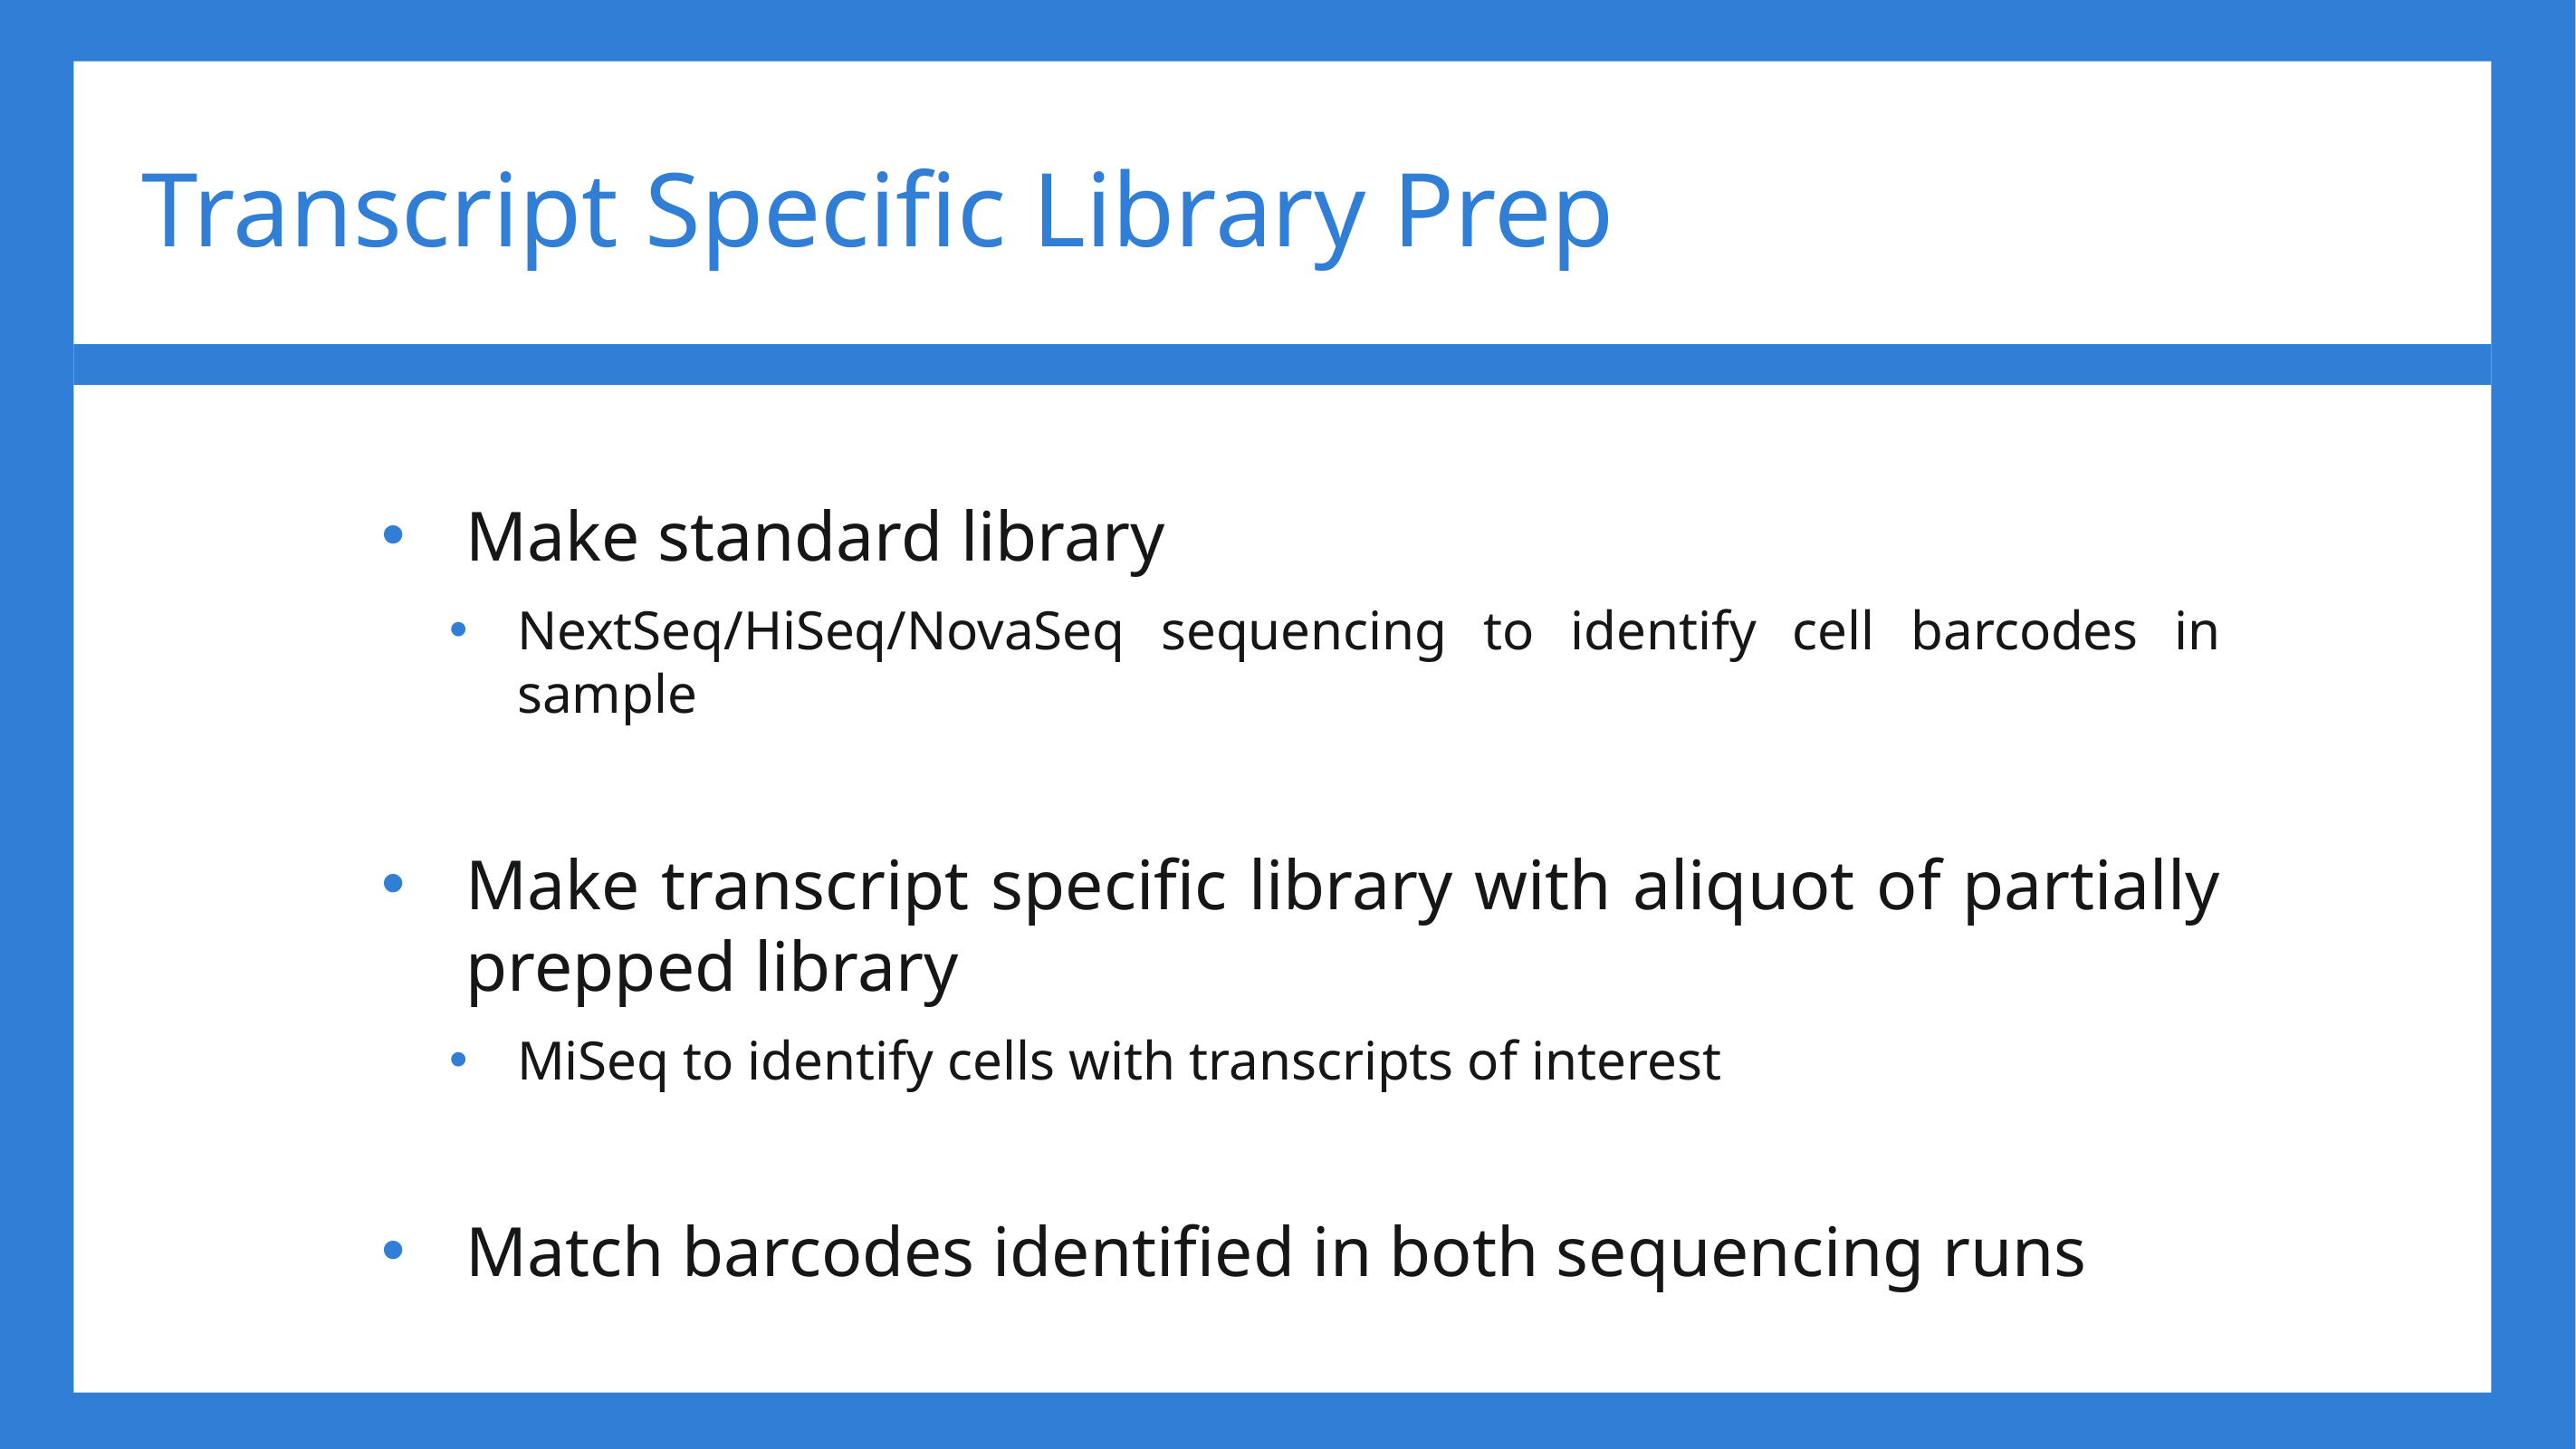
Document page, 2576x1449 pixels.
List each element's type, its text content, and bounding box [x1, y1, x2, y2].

title Transcript Specific Library Prep [136, 136, 2119, 273]
text_box Make standard library NextSeq/HiSeq/NovaSeq sequencing to identify cell barcodes in sample Make transcript specific library with aliquot of partially prepped library MiSeq to identify cells with transcripts of interest Match barcodes identified in both sequencing runs [368, 486, 2235, 1297]
